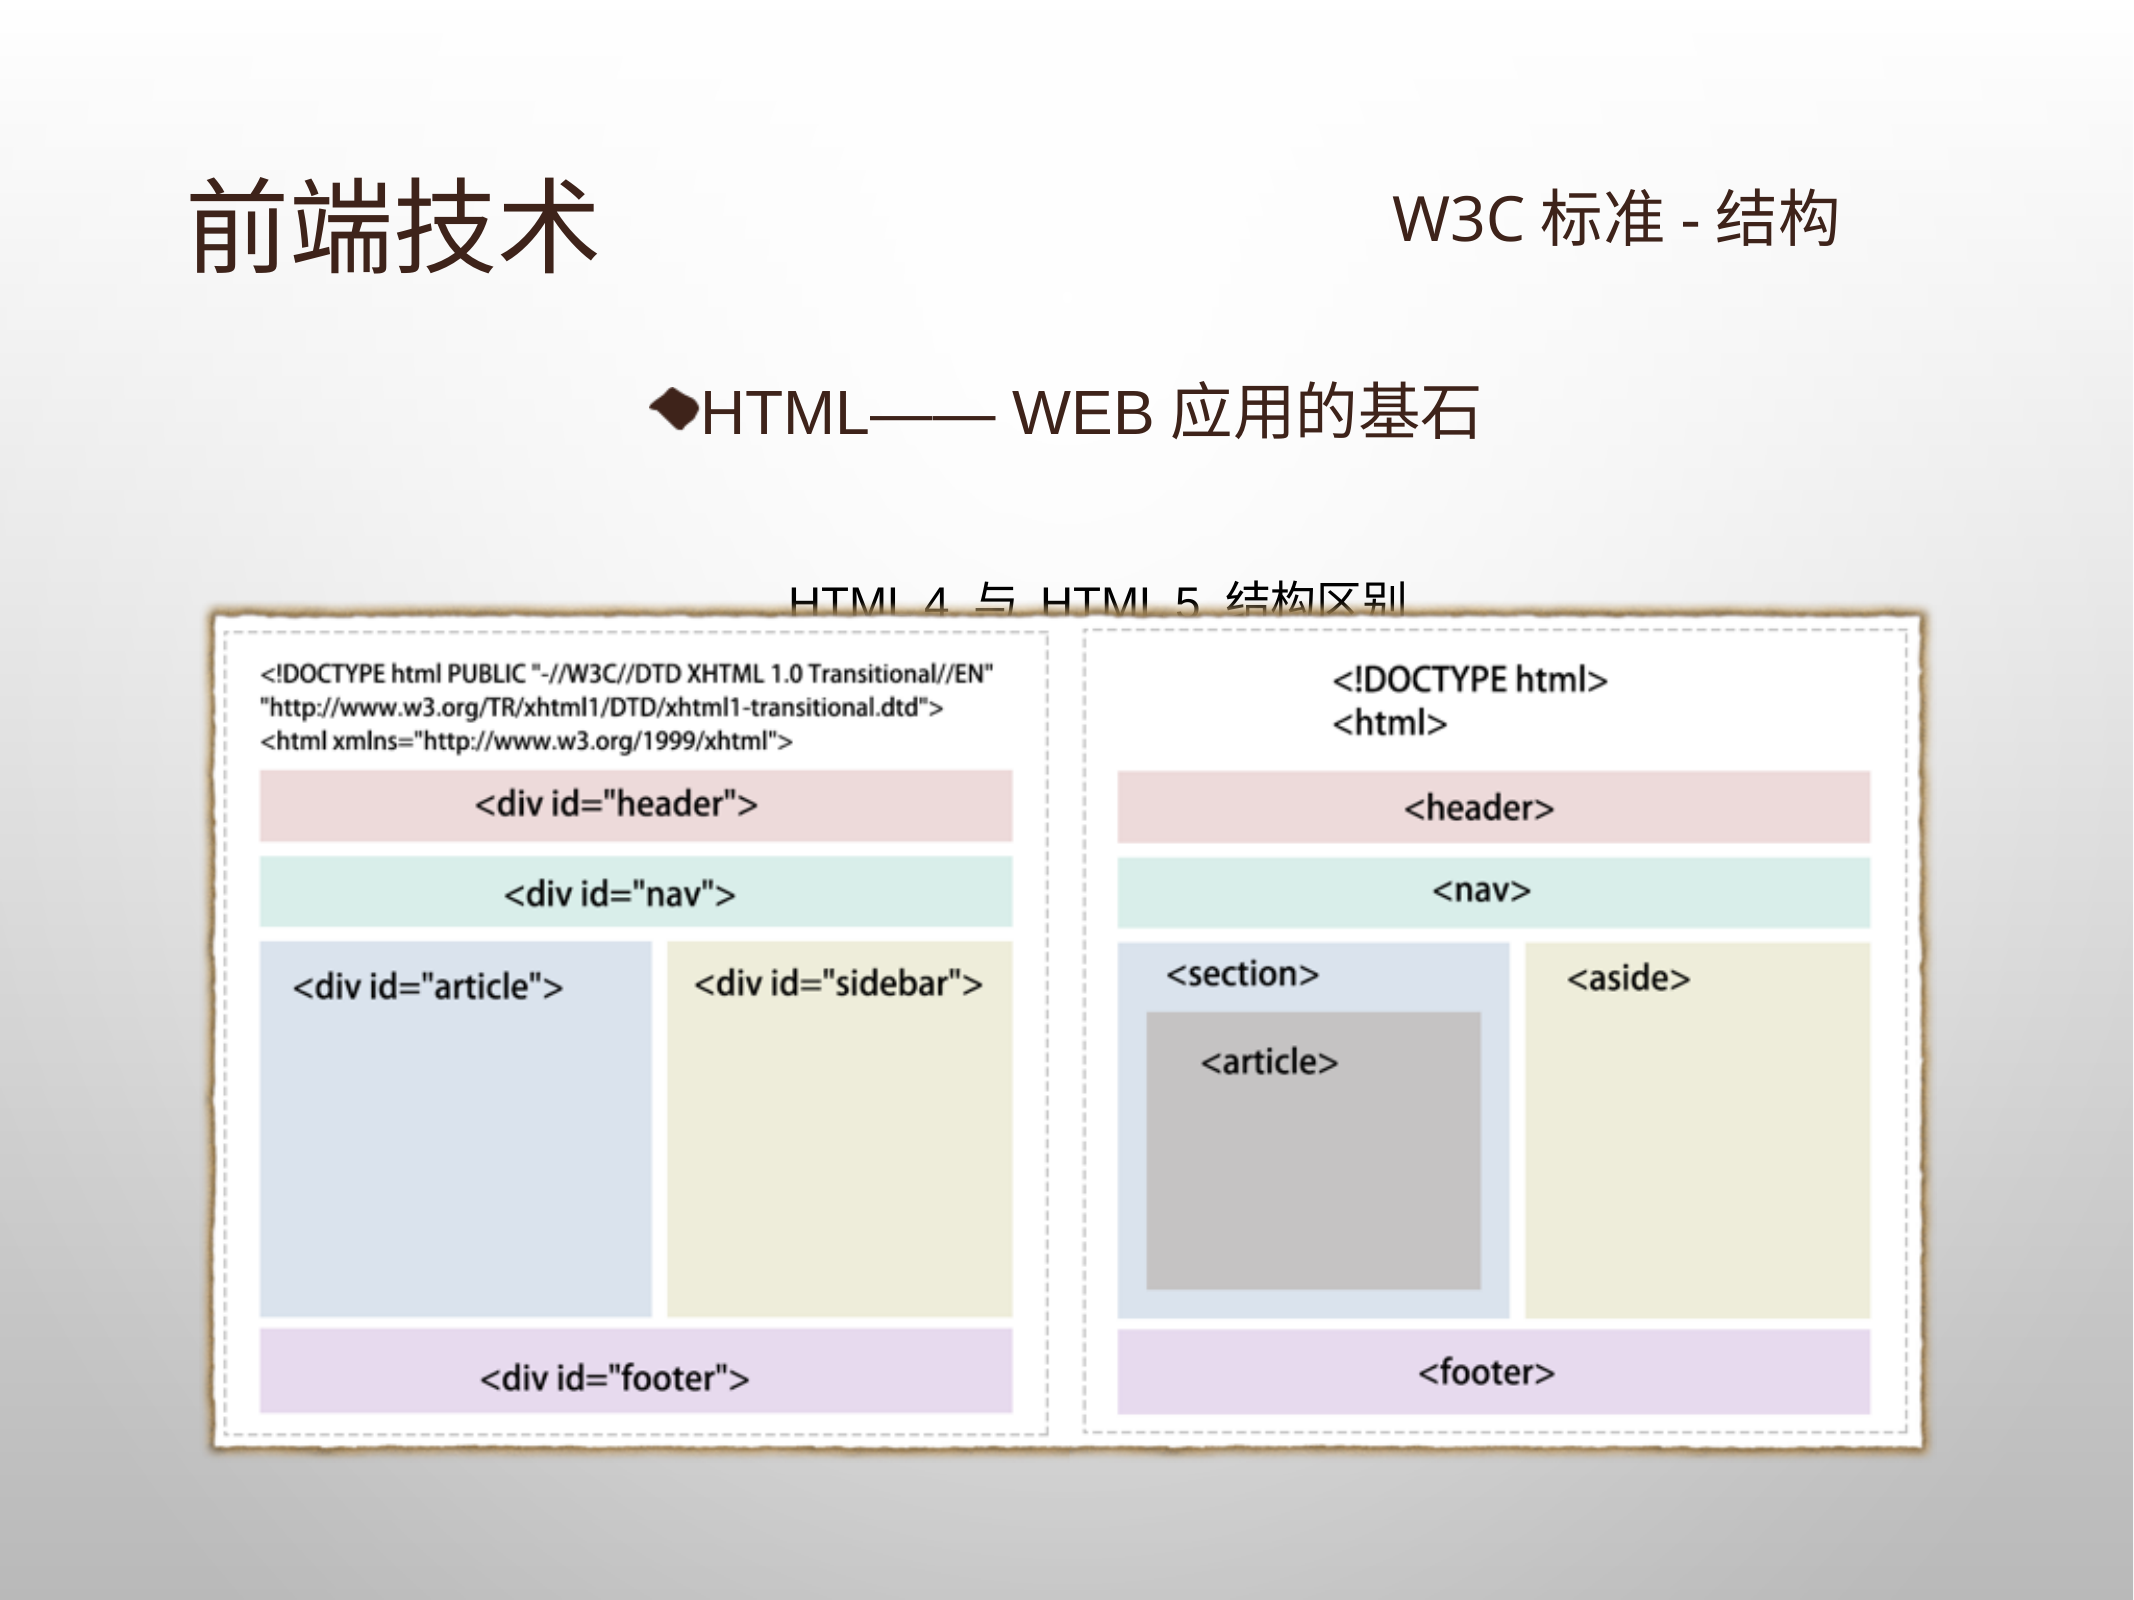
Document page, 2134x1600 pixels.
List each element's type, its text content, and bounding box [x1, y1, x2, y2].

text_box W3C标准-结构 [1383, 170, 1850, 263]
list HTML—— WEB应用的基石 HTML 4 与 HTML 5 结构区别 [184, 349, 1949, 646]
picture [0, 0, 2134, 1600]
title 前端技术 [170, 104, 1925, 296]
